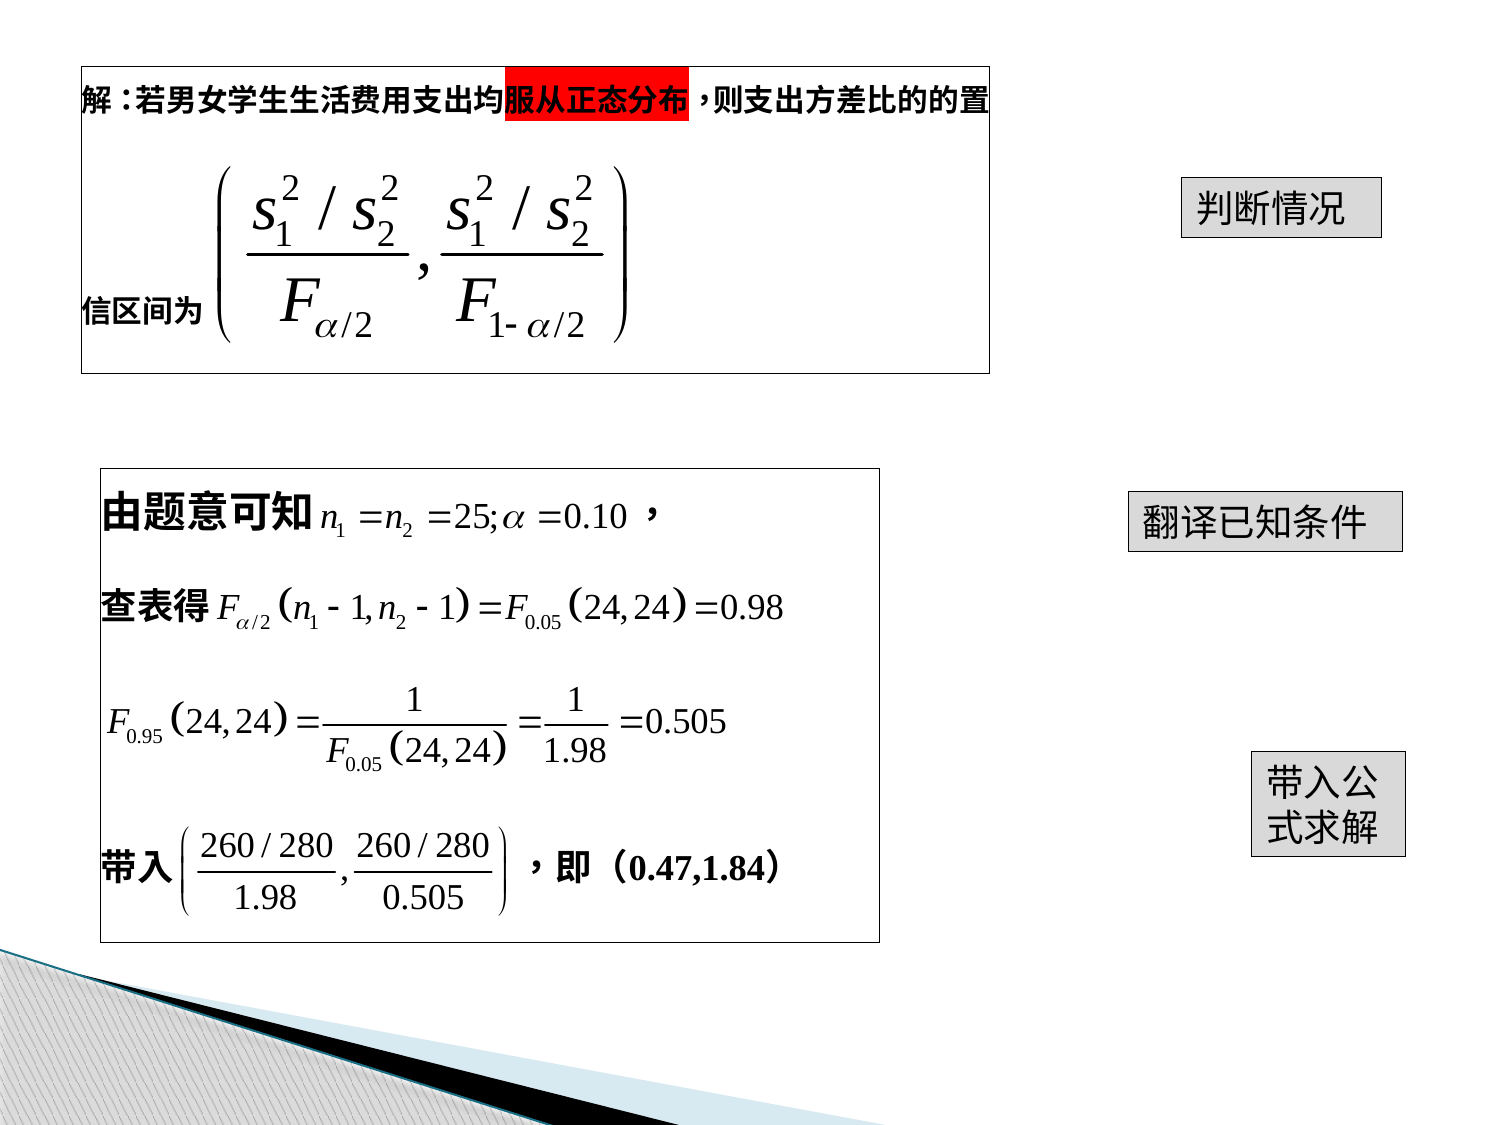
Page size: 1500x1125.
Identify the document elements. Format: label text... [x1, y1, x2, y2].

picture [80, 66, 991, 374]
text_box 带入公式求解 [1251, 751, 1406, 857]
picture [100, 467, 881, 944]
text_box 判断情况 [1181, 177, 1382, 238]
text_box 翻译已知条件 [1128, 491, 1403, 552]
